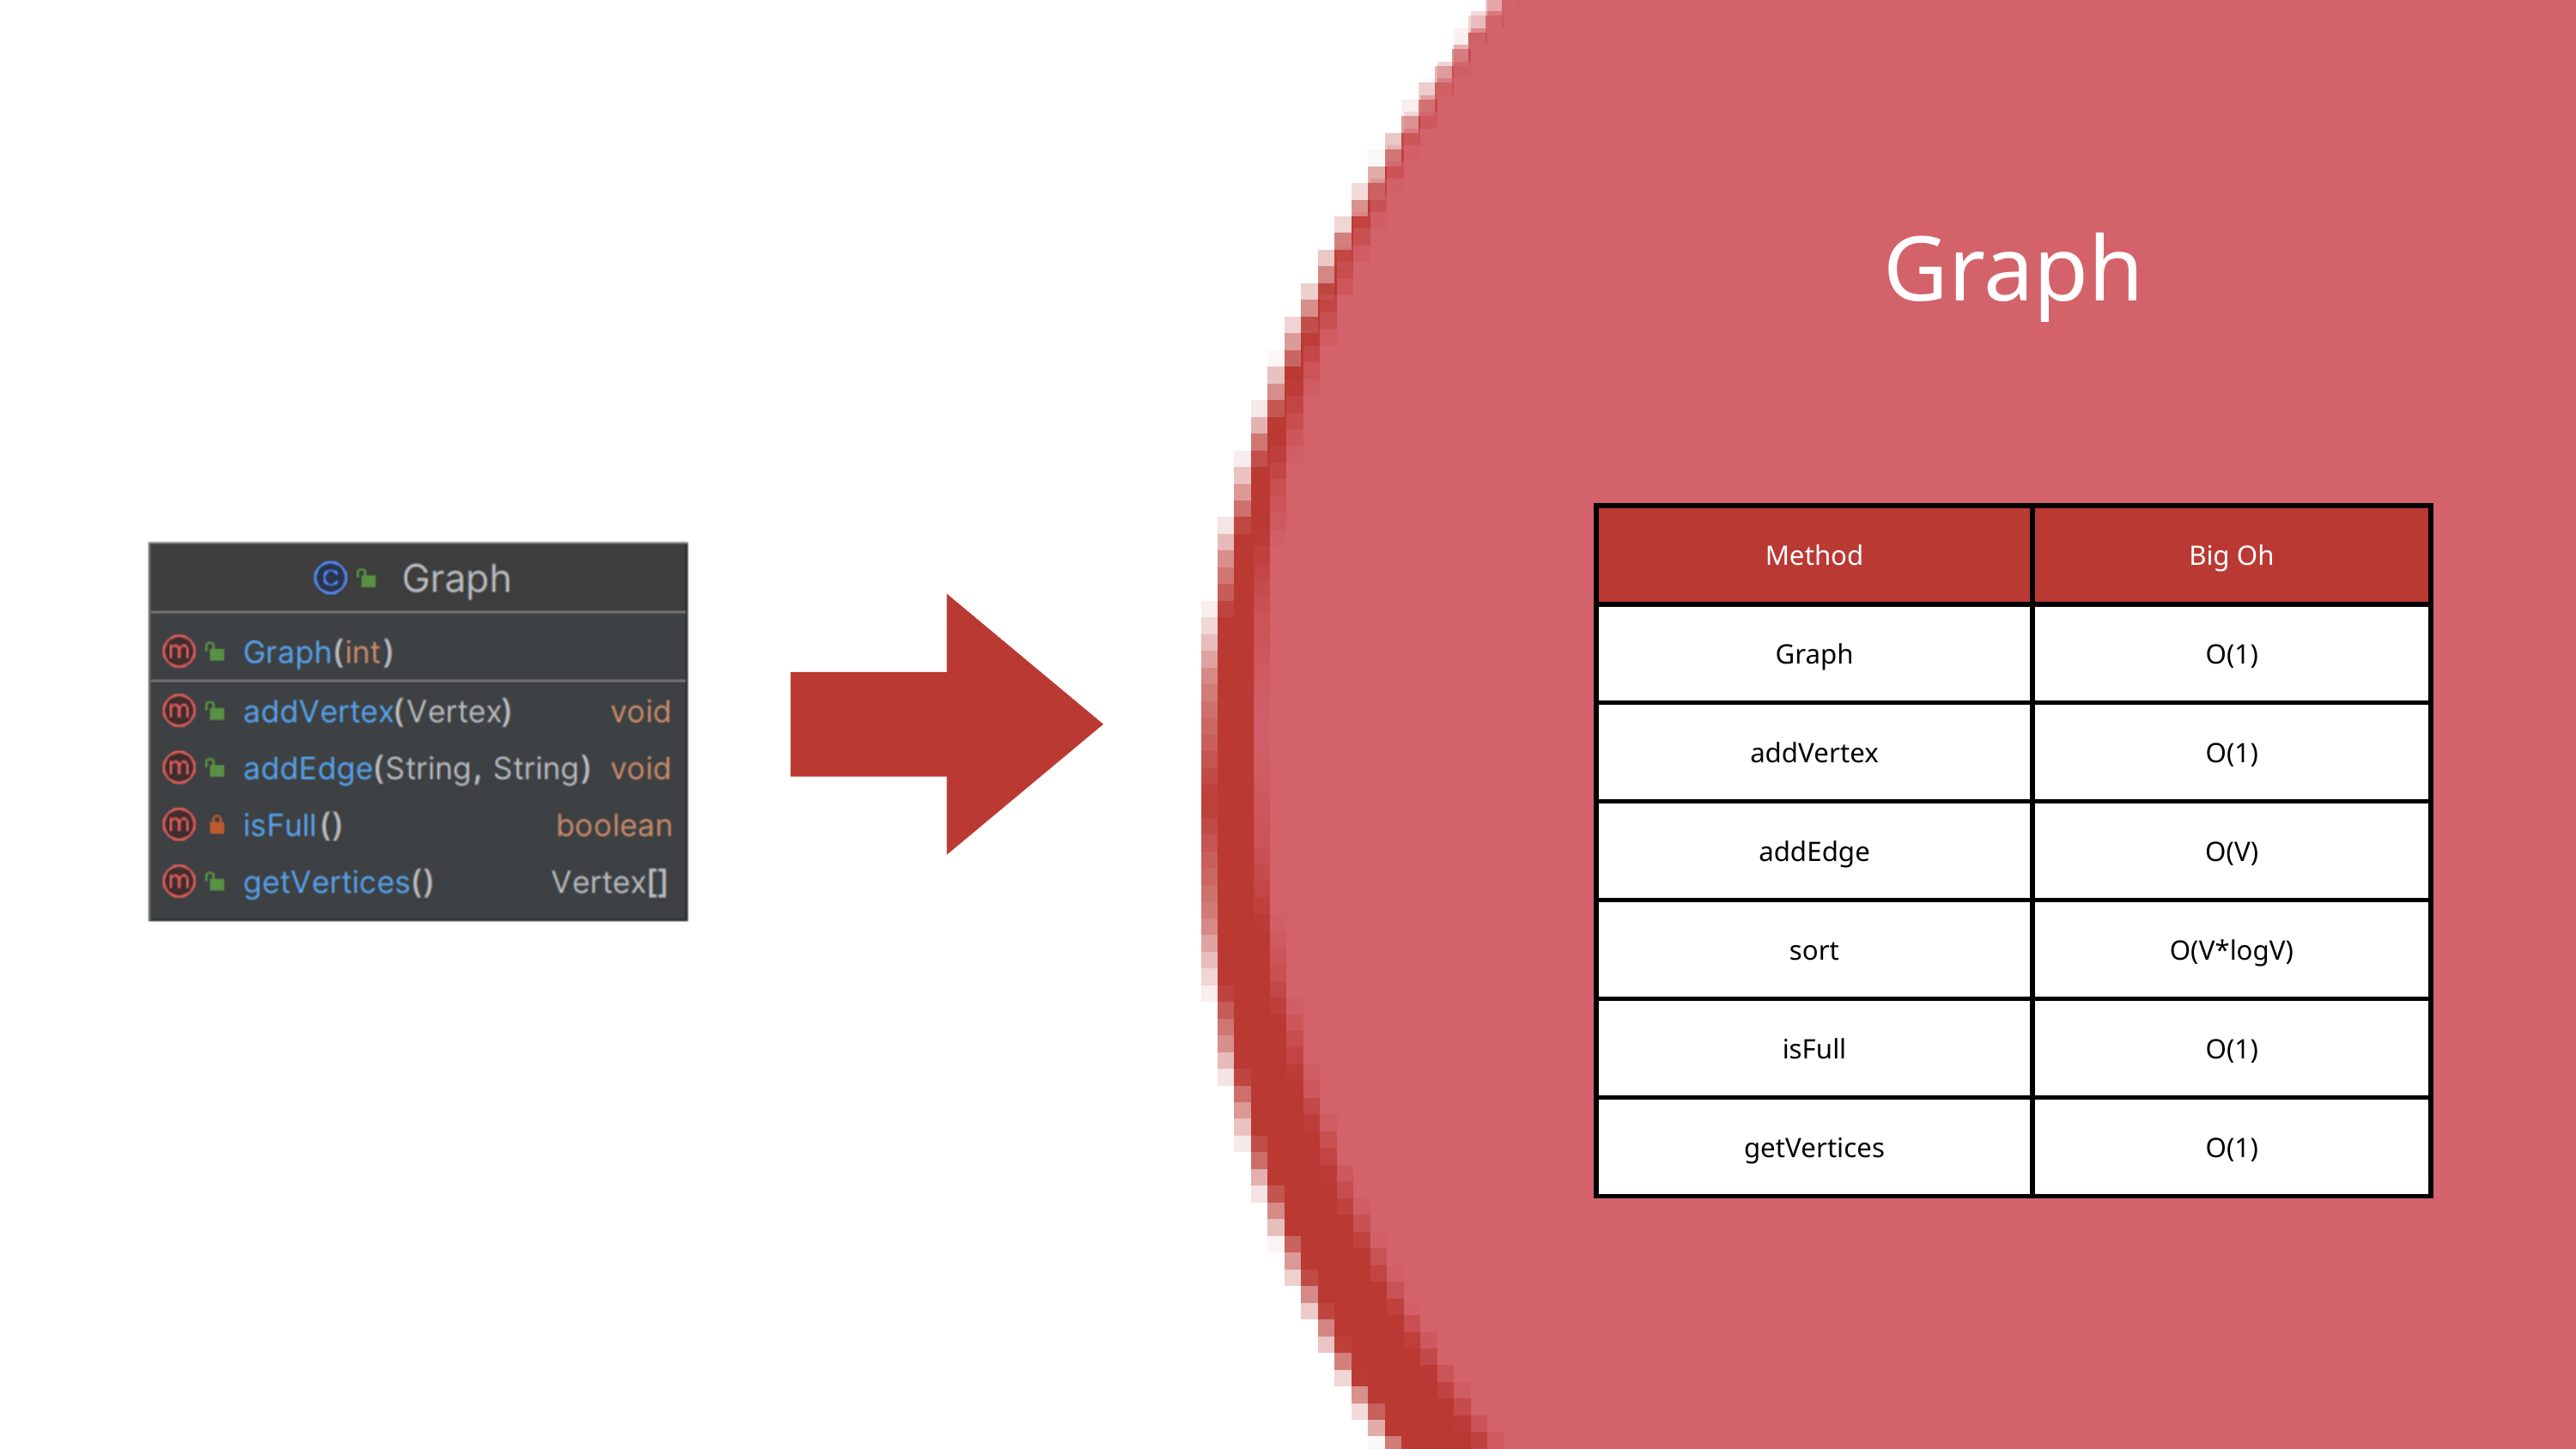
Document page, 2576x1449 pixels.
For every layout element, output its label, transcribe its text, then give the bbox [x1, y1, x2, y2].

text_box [790, 593, 1104, 855]
text_box Graph [1722, 211, 2306, 319]
table_cell O(1) [2035, 1100, 2428, 1194]
table_cell addVertex [1599, 705, 2030, 799]
table_cell O(1) [2035, 705, 2428, 799]
table_cell O(1) [2035, 607, 2428, 700]
table_header Method [1599, 508, 2030, 602]
table_cell Graph [1599, 607, 2030, 700]
text_box [144, 537, 693, 925]
text_box [1254, 0, 2576, 1449]
table_cell getVertices [1599, 1100, 2030, 1194]
table_cell O(V*logV) [2035, 902, 2428, 997]
table_cell sort [1599, 902, 2030, 997]
table_cell addEdge [1599, 803, 2030, 898]
table_cell isFull [1599, 1001, 2030, 1095]
table_cell O(1) [2035, 1001, 2428, 1095]
text_box [1201, 0, 1254, 1449]
table_cell O(V) [2035, 803, 2428, 898]
table_header Big Oh [2035, 508, 2428, 602]
